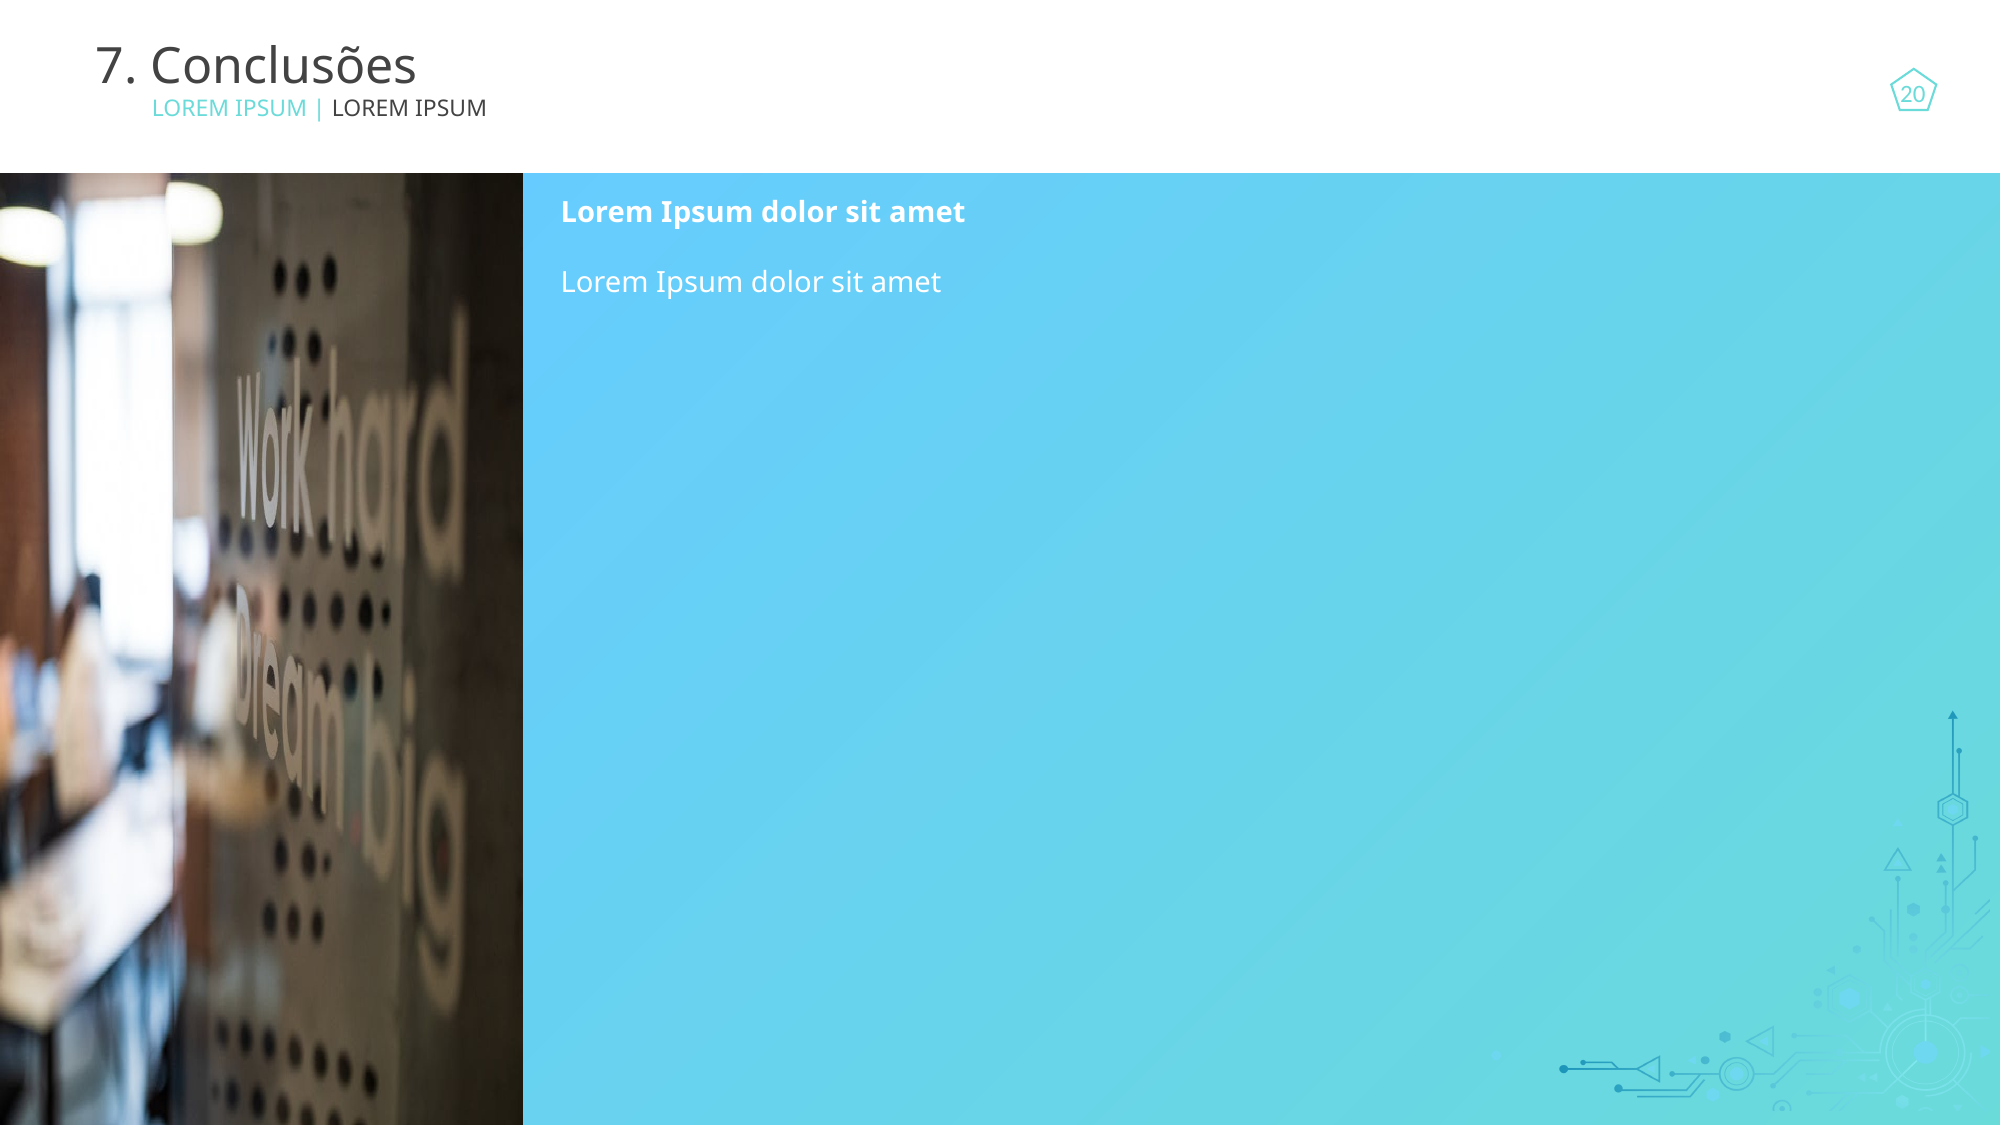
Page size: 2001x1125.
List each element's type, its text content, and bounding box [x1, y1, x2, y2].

text_box 20 [1869, 62, 1941, 123]
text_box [523, 173, 2000, 1125]
text_box 7. Conclusões LOREM IPSUM | LOREM IPSUM [28, 18, 1116, 136]
picture [0, 173, 523, 1125]
text_box [1890, 67, 1938, 112]
